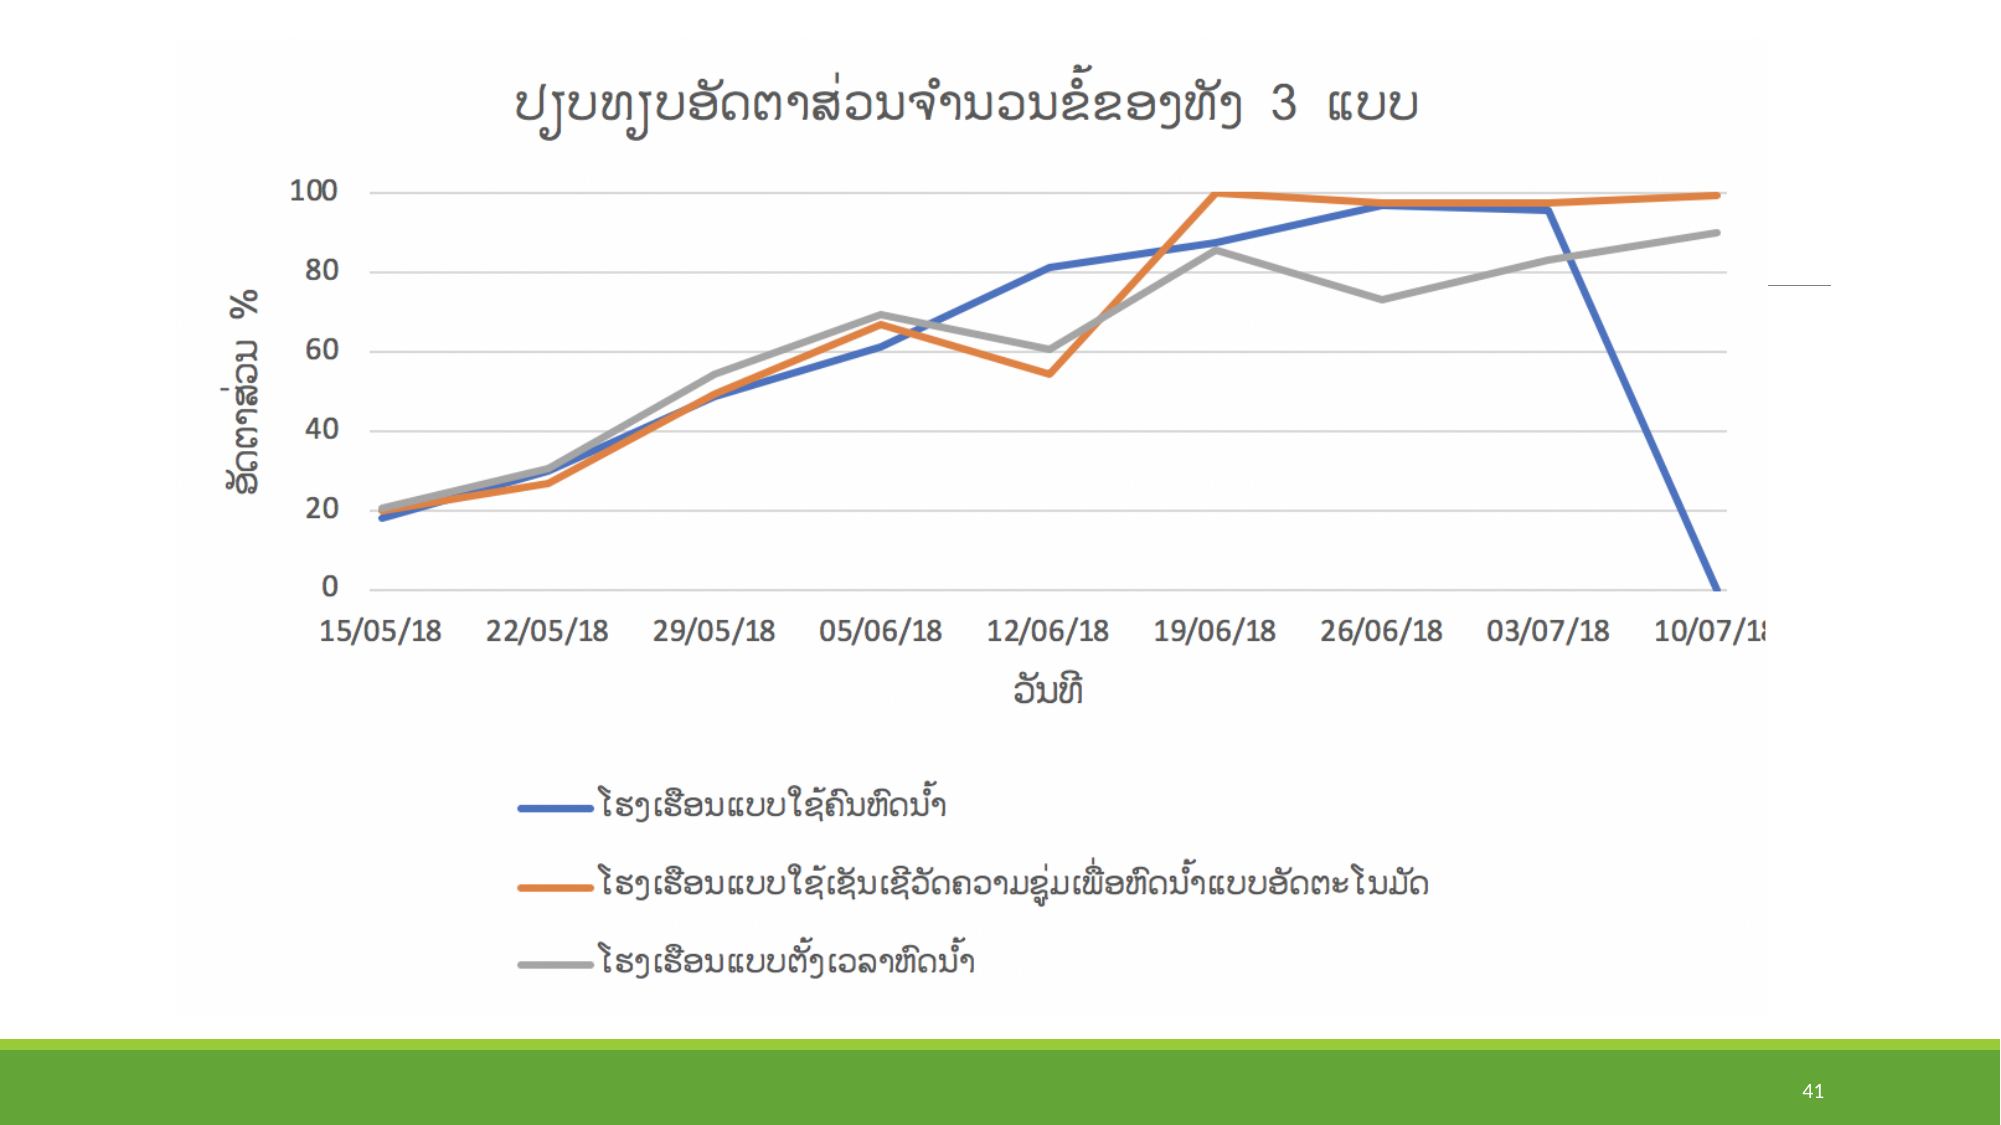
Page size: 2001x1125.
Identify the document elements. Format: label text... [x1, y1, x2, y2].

slide_number 41 [1624, 1059, 1840, 1120]
picture [174, 37, 1769, 1017]
